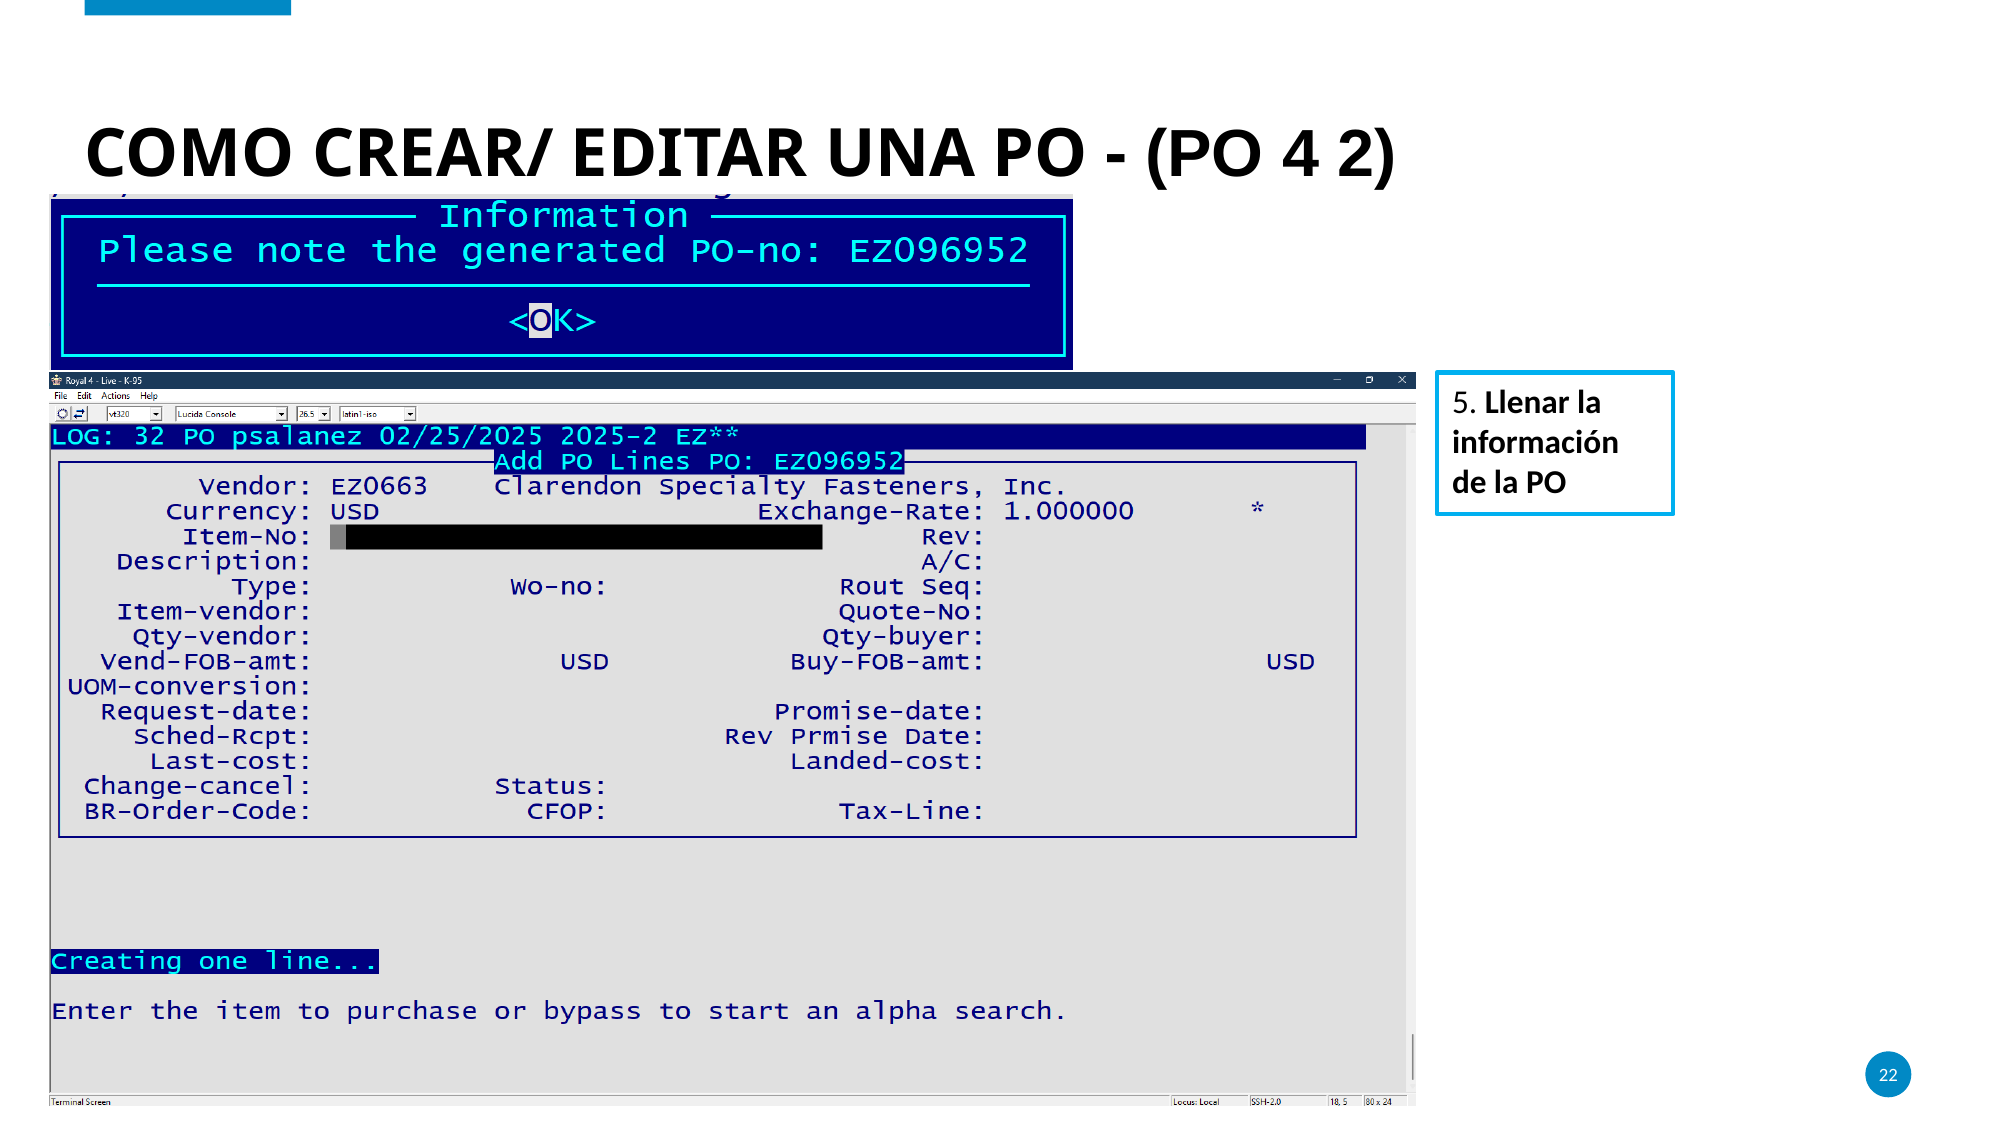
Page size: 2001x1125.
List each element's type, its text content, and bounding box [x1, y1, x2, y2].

slide_number 22 [1864, 1059, 1913, 1090]
picture [49, 372, 1416, 1106]
text_box 5. Llenar la información de la PO [1436, 372, 1674, 515]
title COMO CREAR/ EDITAR UNA PO - (po 4 2) [84, 40, 1914, 192]
picture [49, 194, 1073, 370]
